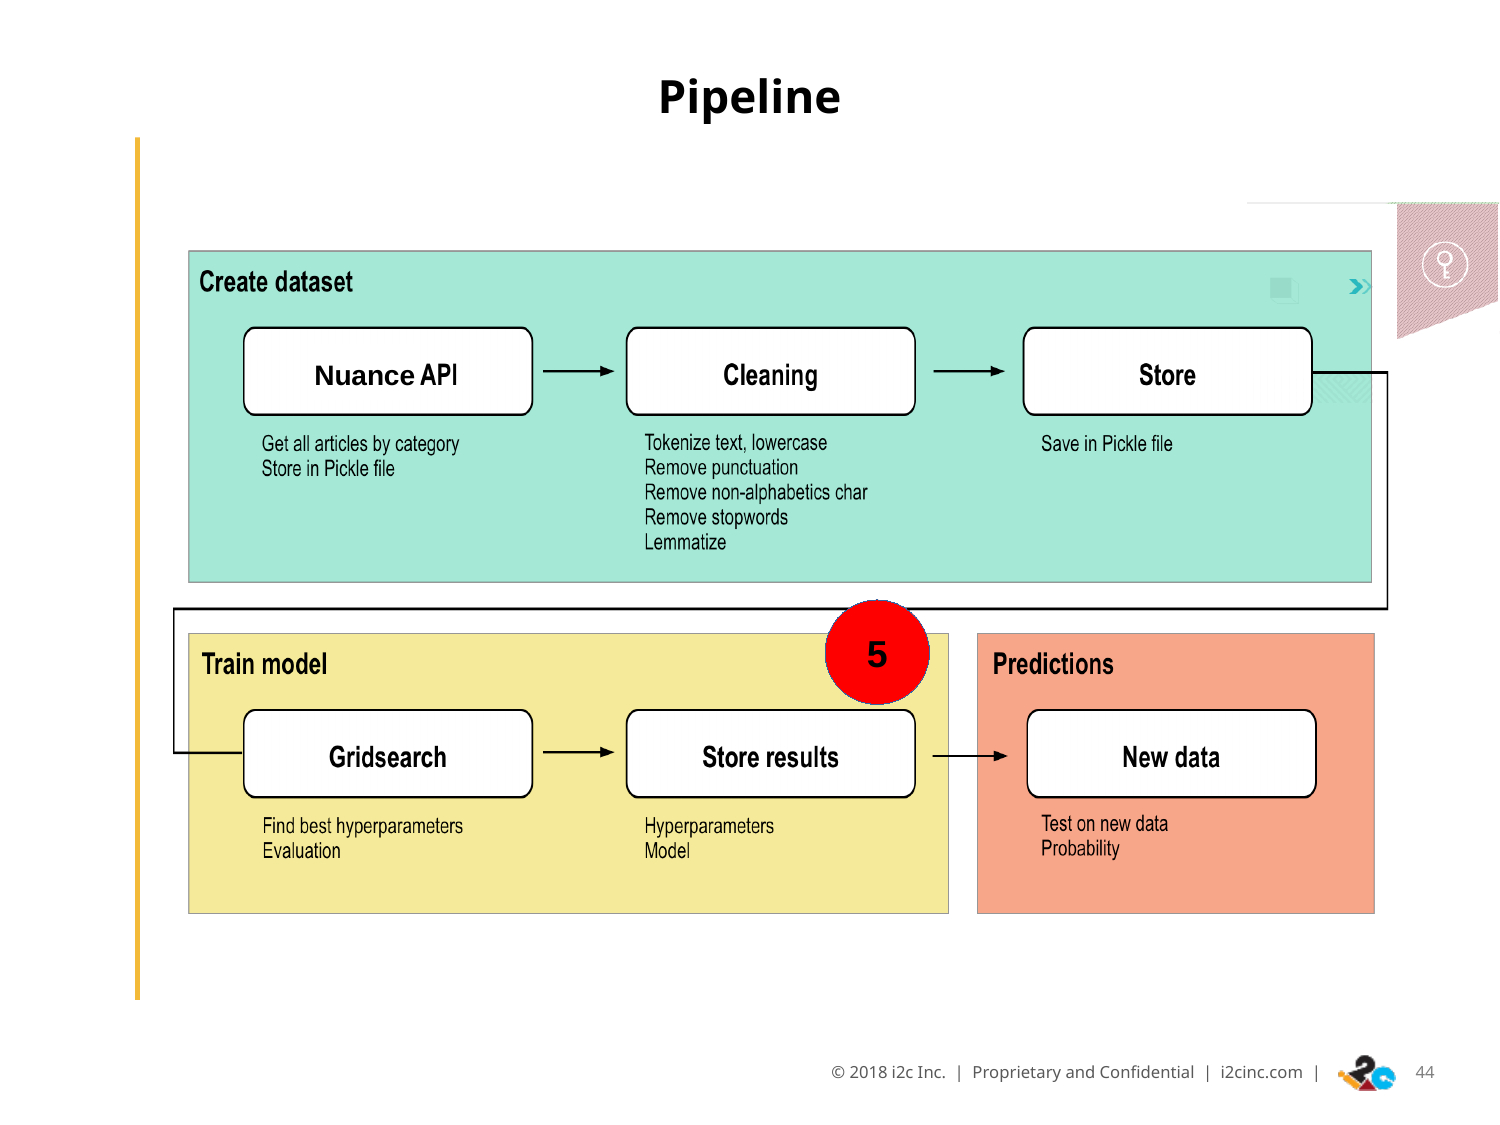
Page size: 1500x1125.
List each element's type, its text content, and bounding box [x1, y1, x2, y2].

text_box Pipeline [74, 67, 1425, 123]
picture [1337, 1054, 1396, 1091]
picture [165, 202, 1500, 941]
